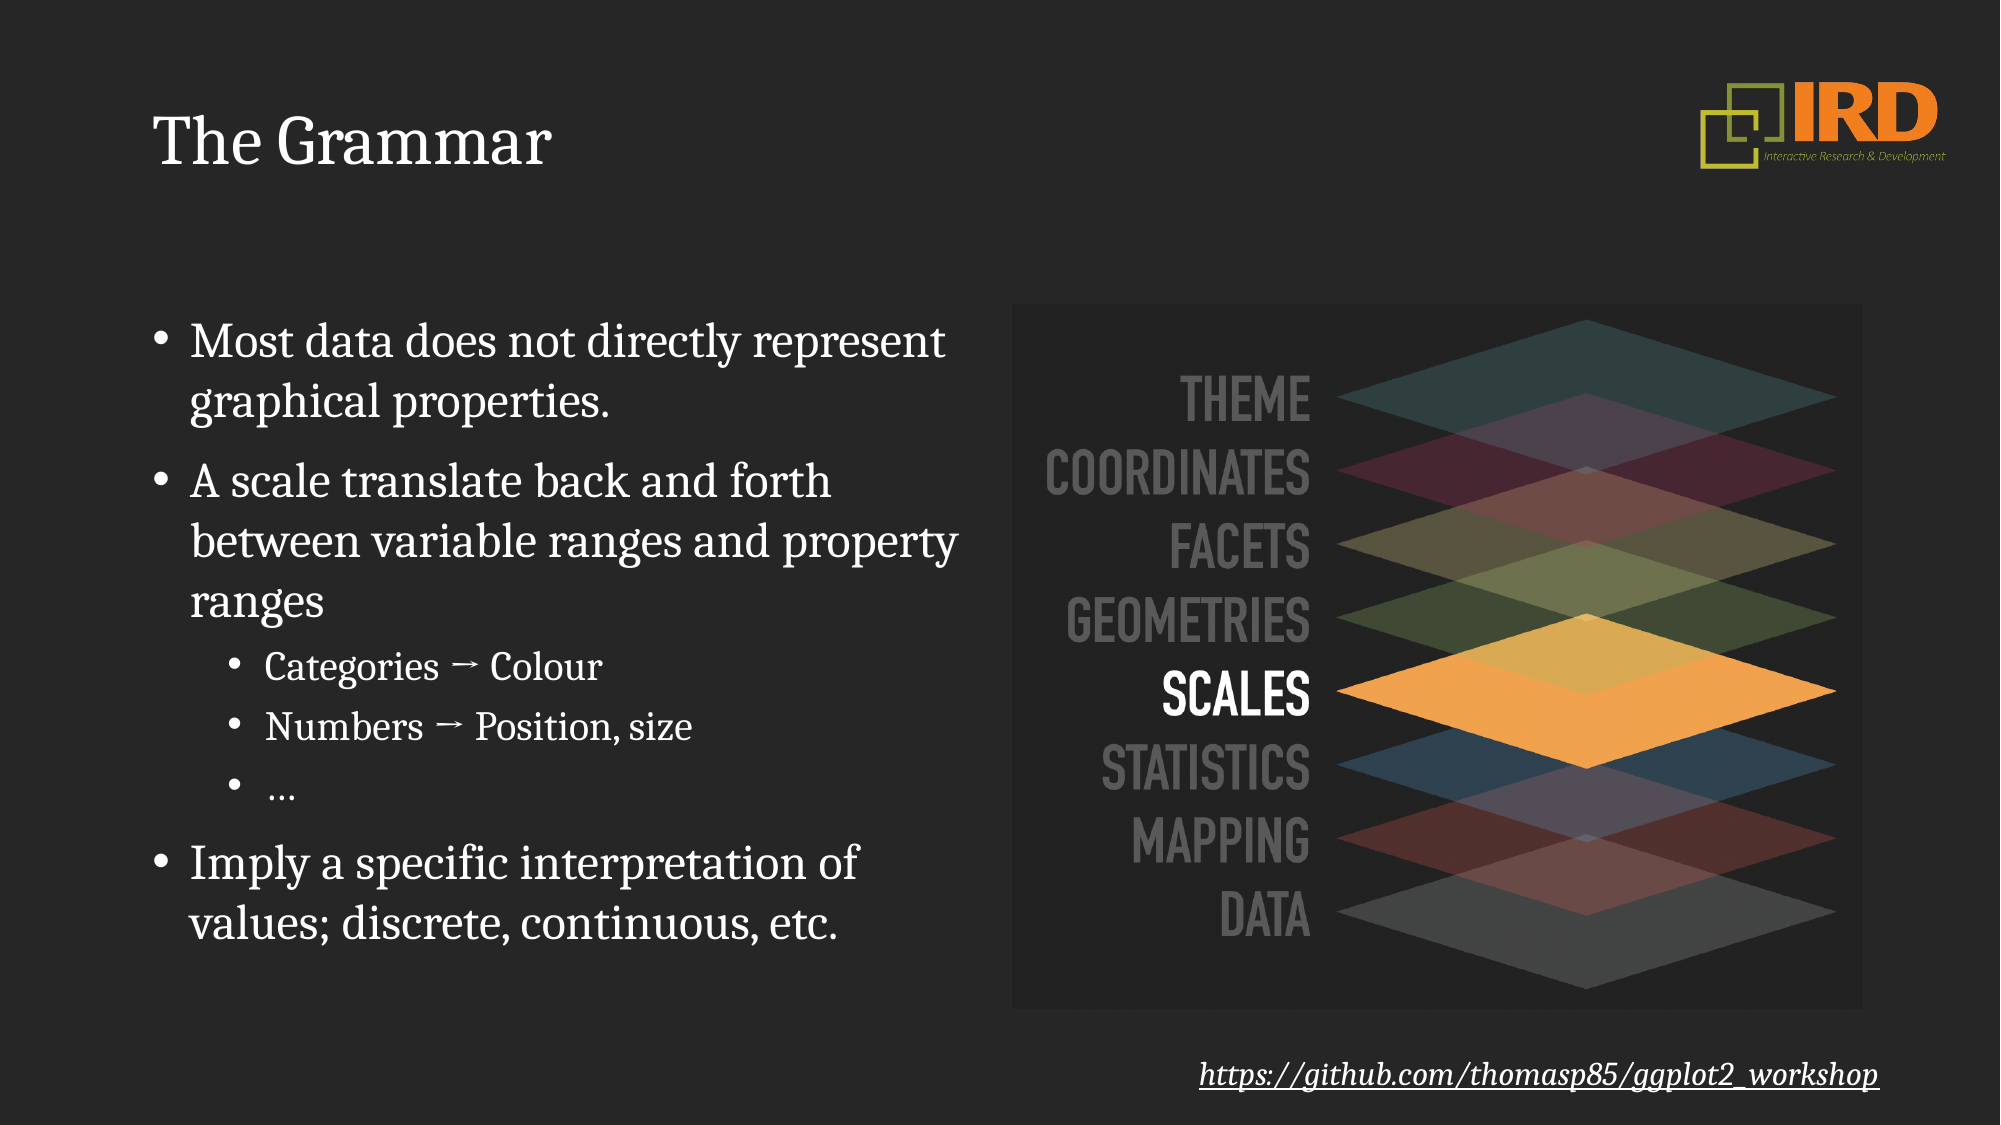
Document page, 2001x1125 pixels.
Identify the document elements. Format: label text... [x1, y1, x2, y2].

text_box https://github.com/thomasp85/ggplot2_workshop [832, 1044, 1902, 1100]
title The Grammar [137, 59, 1639, 224]
list Most data does not directly represent graphical properties. A scale translate back and forth between variable ranges and property ranges Categories → Colour Numbers → Position, size … Imply a specific interpretation of values; discrete, continuous, etc. [137, 299, 988, 1014]
picture [1698, 82, 1948, 169]
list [1012, 304, 1863, 1009]
